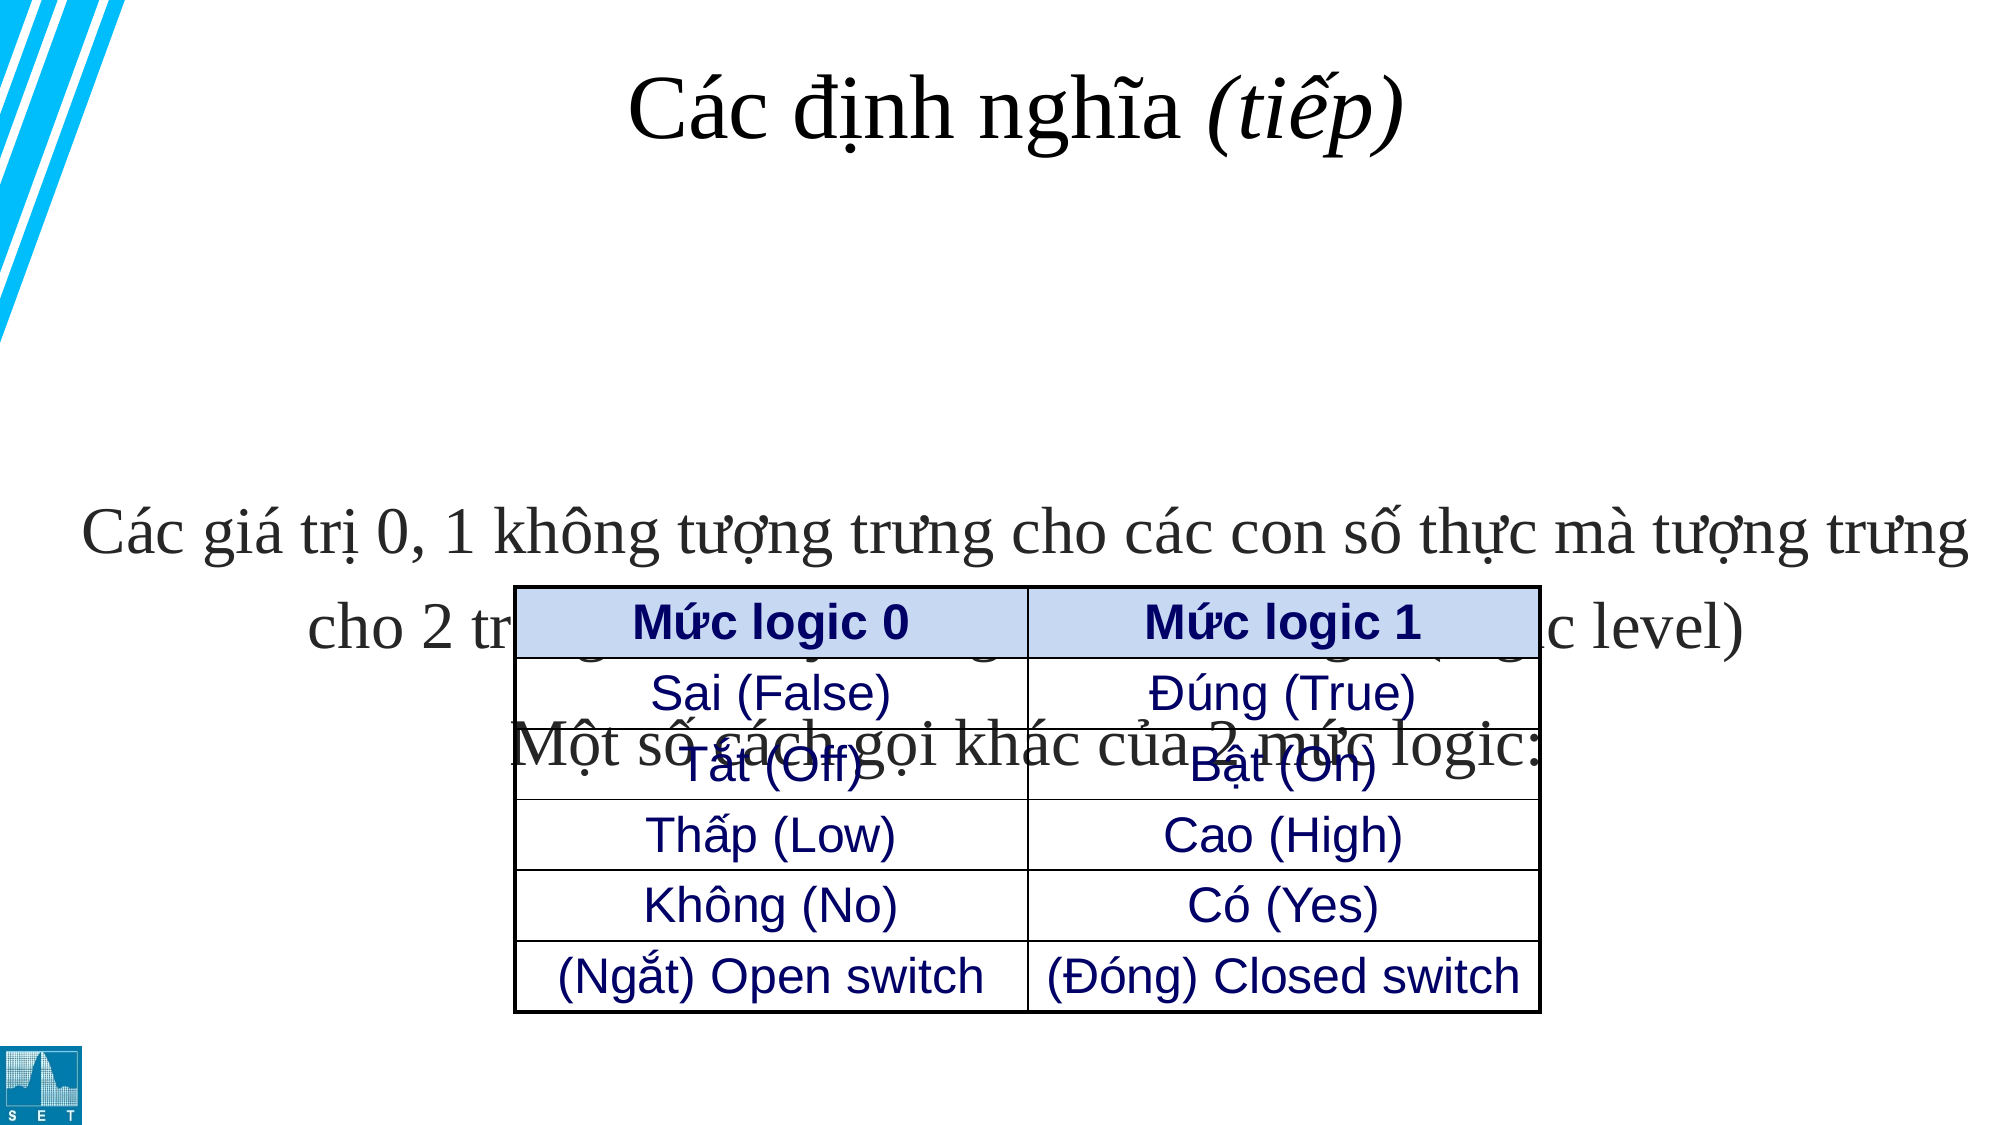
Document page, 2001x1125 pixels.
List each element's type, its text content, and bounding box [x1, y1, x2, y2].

table_cell Cao (High) [1029, 800, 1538, 869]
list Các giá trị 0, 1 không tượng trưng cho các con số thực mà tượng trưng cho 2 trạng thái hay còn gọi là mức logic (logic level) Một số cách gọi khác của 2 mức logic: [37, 212, 2000, 1037]
table_cell Thấp (Low) [517, 800, 1027, 869]
table_header Mức logic 1 [1029, 589, 1538, 657]
picture [6, 1051, 78, 1106]
table_cell Tắt (Off) [517, 730, 1027, 799]
text_box Các định nghĩa (tiếp) [612, 51, 1443, 173]
table_cell Bật (On) [1029, 730, 1538, 799]
table_cell Có (Yes) [1029, 871, 1538, 940]
table_cell (Ngắt) Open switch [517, 942, 1027, 1010]
picture [67, 1110, 74, 1120]
picture [38, 1110, 45, 1121]
table_cell Đúng (True) [1029, 659, 1538, 728]
table_header Mức logic 0 [517, 589, 1027, 657]
table_cell (Đóng) Closed switch [1029, 942, 1538, 1010]
table_cell Không (No) [517, 871, 1027, 940]
table_cell Sai (False) [517, 659, 1027, 728]
picture [9, 1110, 16, 1121]
